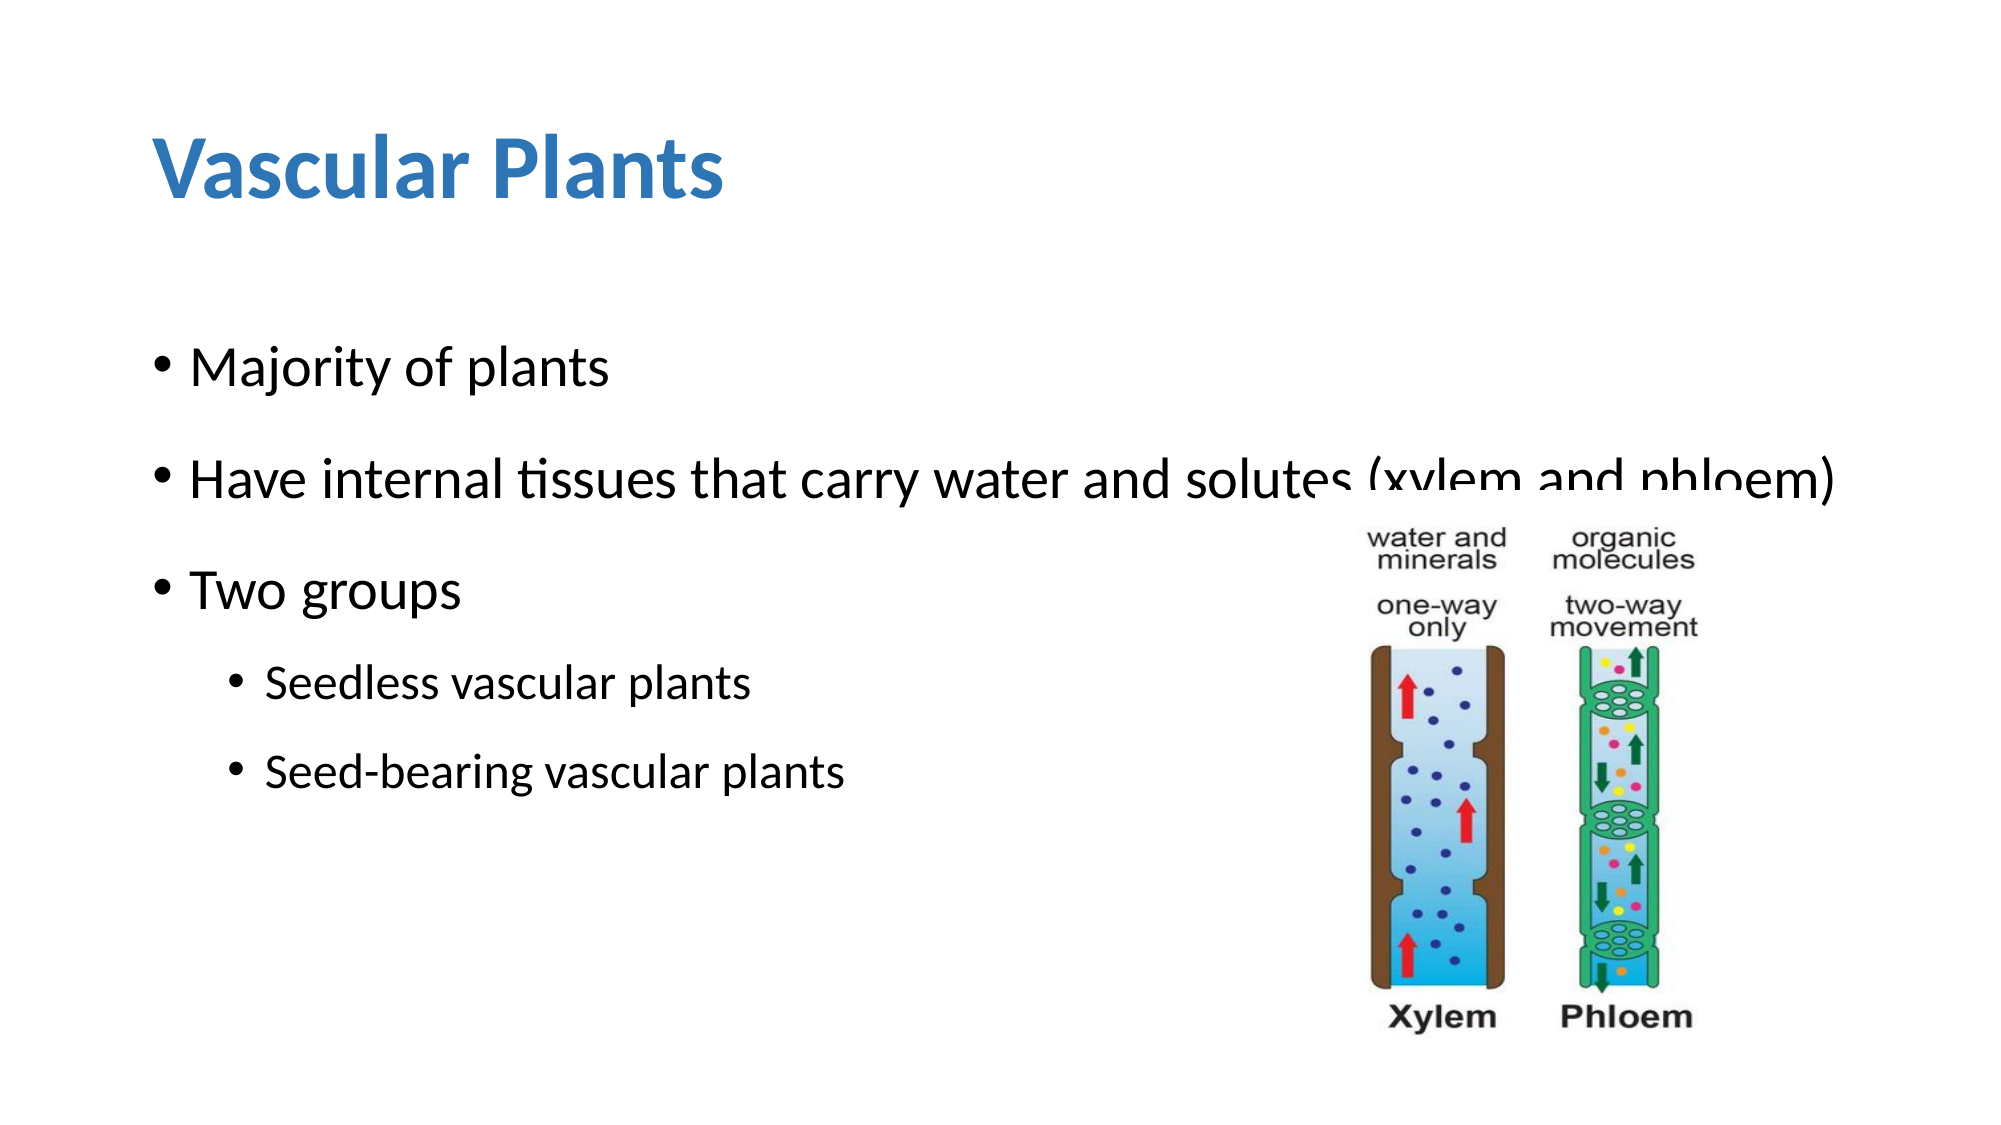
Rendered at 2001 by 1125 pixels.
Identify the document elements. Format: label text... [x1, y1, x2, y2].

list Majority of plants Have internal tissues that carry water and solutes (xylem and phloem) Two groups Seedless vascular plants Seed-bearing vascular plants [137, 299, 1863, 1014]
title Vascular Plants [137, 59, 1863, 278]
picture [1315, 489, 1743, 1066]
